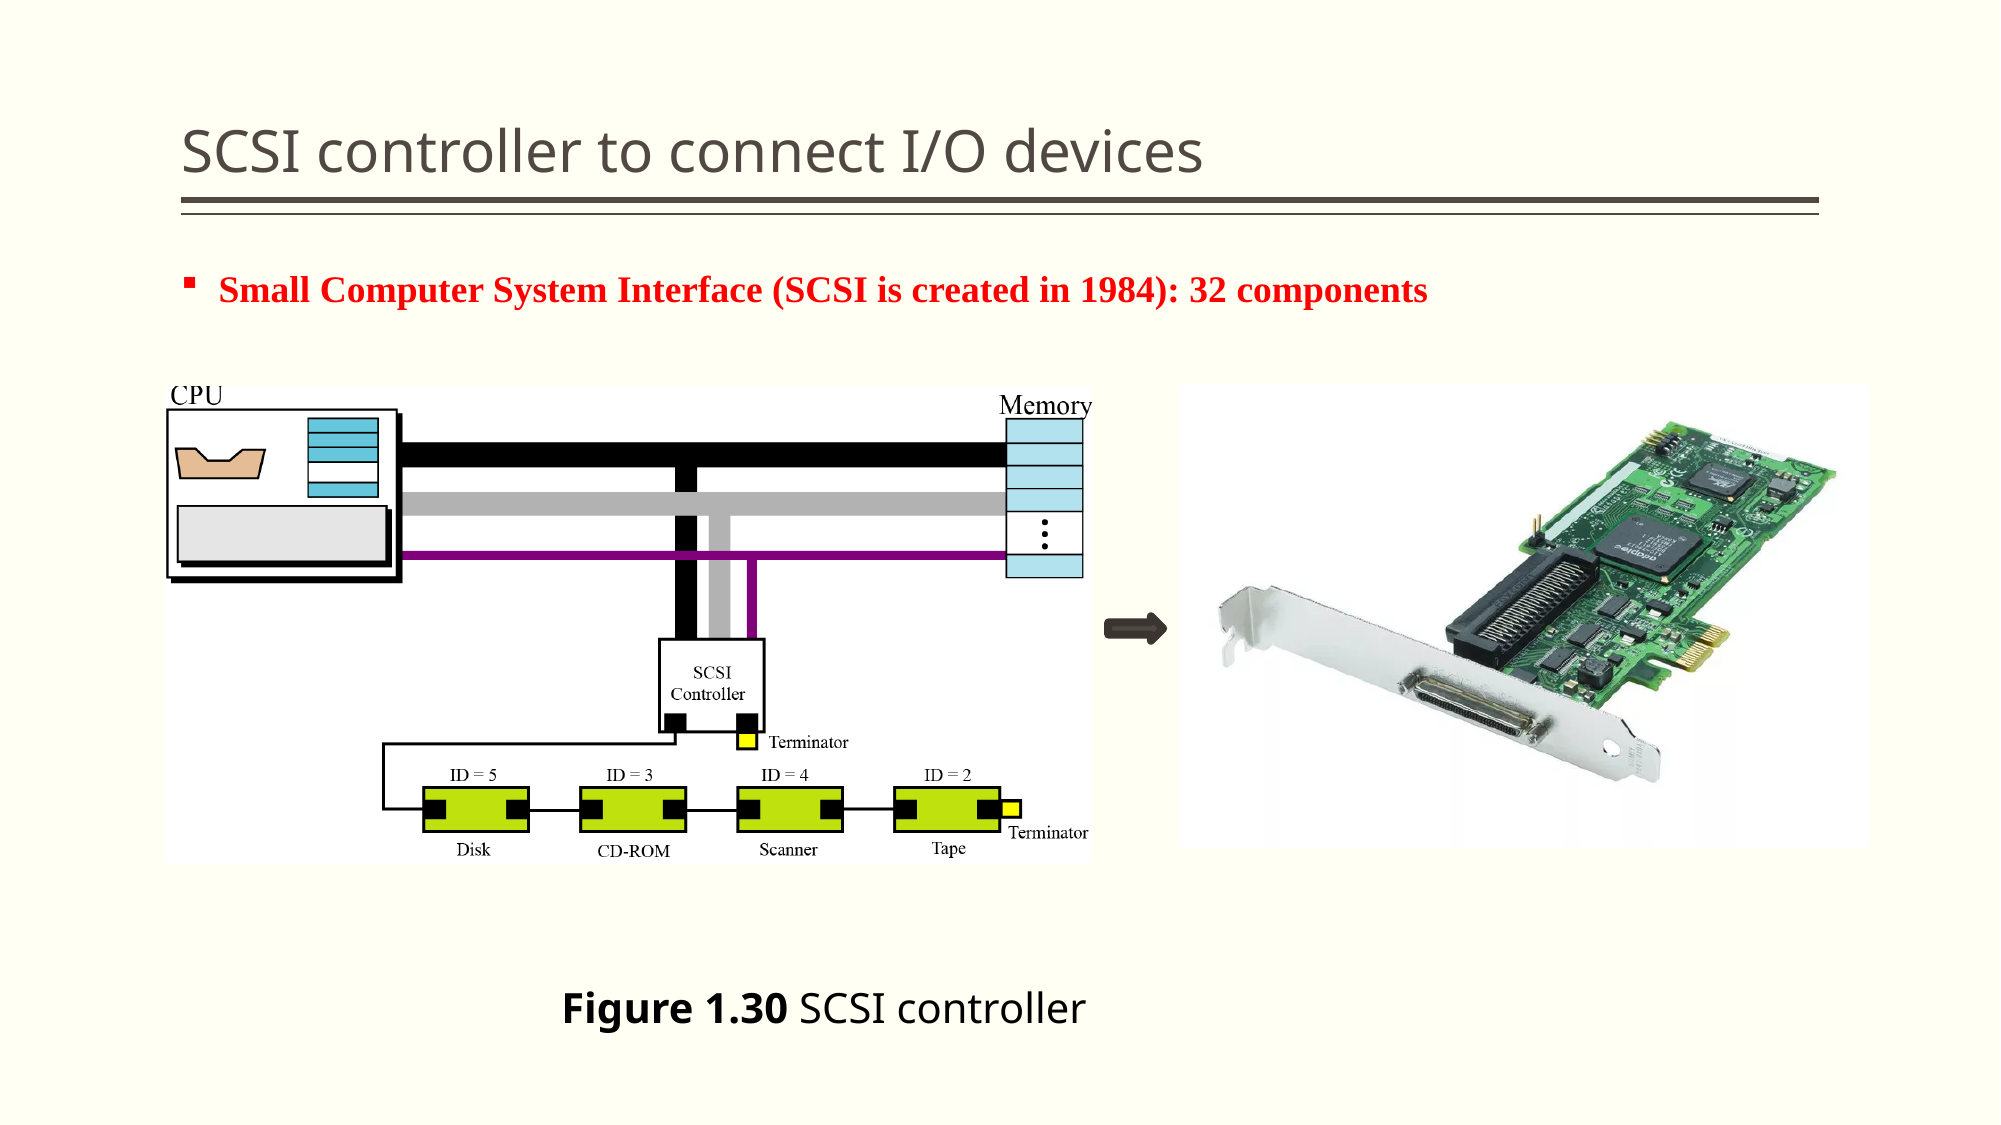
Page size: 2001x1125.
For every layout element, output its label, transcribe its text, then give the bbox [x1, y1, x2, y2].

text_box Figure 1.30 SCSI controller [546, 974, 1547, 1039]
picture [165, 385, 1093, 863]
list Small Computer System Interface (SCSI is created in 1984): 32 components [181, 262, 1819, 338]
picture [1179, 385, 1870, 847]
text_box [1104, 612, 1168, 645]
title SCSI controller to connect I/O devices [181, 12, 1819, 193]
